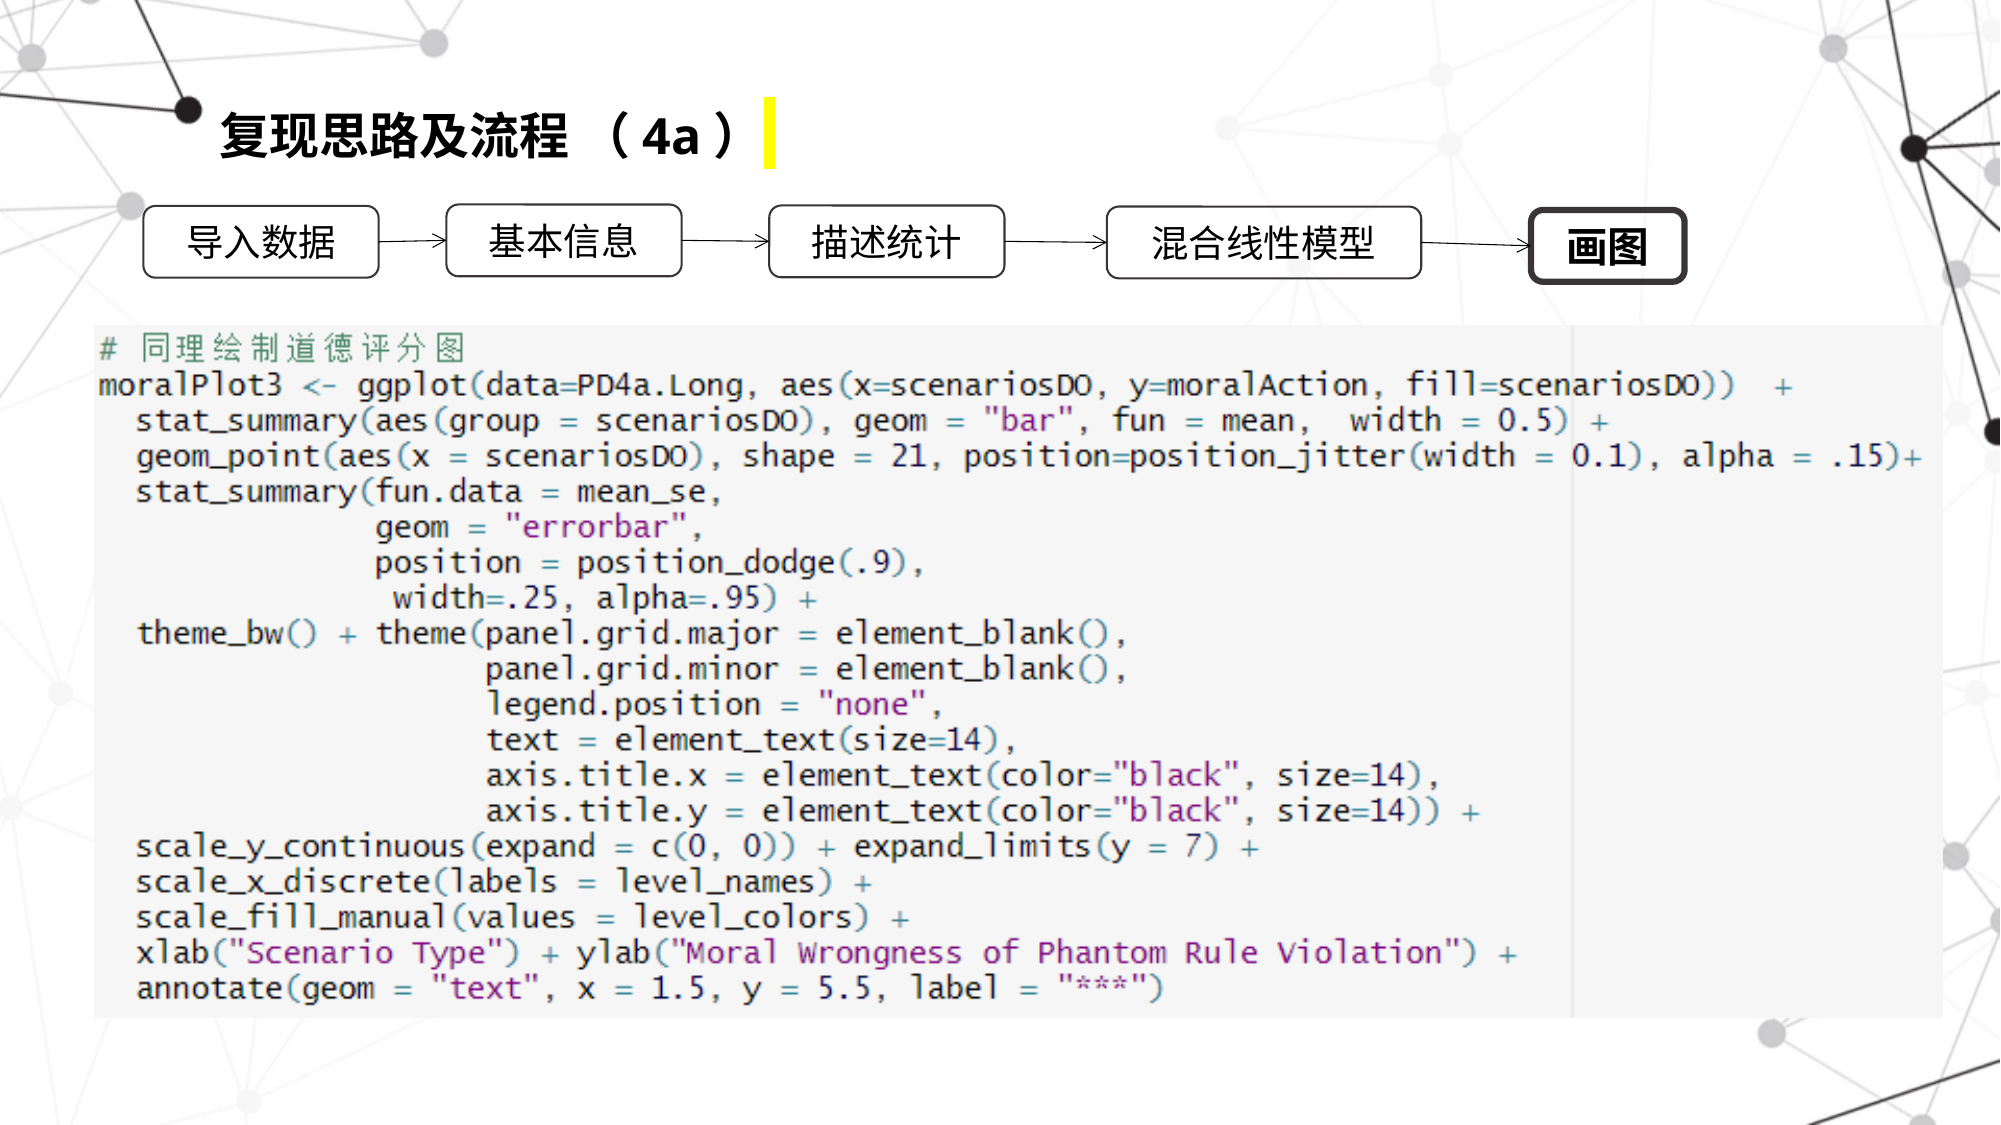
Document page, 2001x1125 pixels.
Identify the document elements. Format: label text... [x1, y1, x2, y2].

picture [0, 0, 2000, 1125]
text_box 混合线性模型 [1105, 205, 1423, 280]
text_box 描述统计 [768, 204, 1006, 279]
text_box 画图 [1529, 208, 1686, 283]
title 复现思路及流程 （4a） [204, 97, 1796, 173]
text_box 导入数据 [142, 204, 380, 279]
text_box 基本信息 [445, 203, 683, 278]
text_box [1421, 242, 1532, 246]
